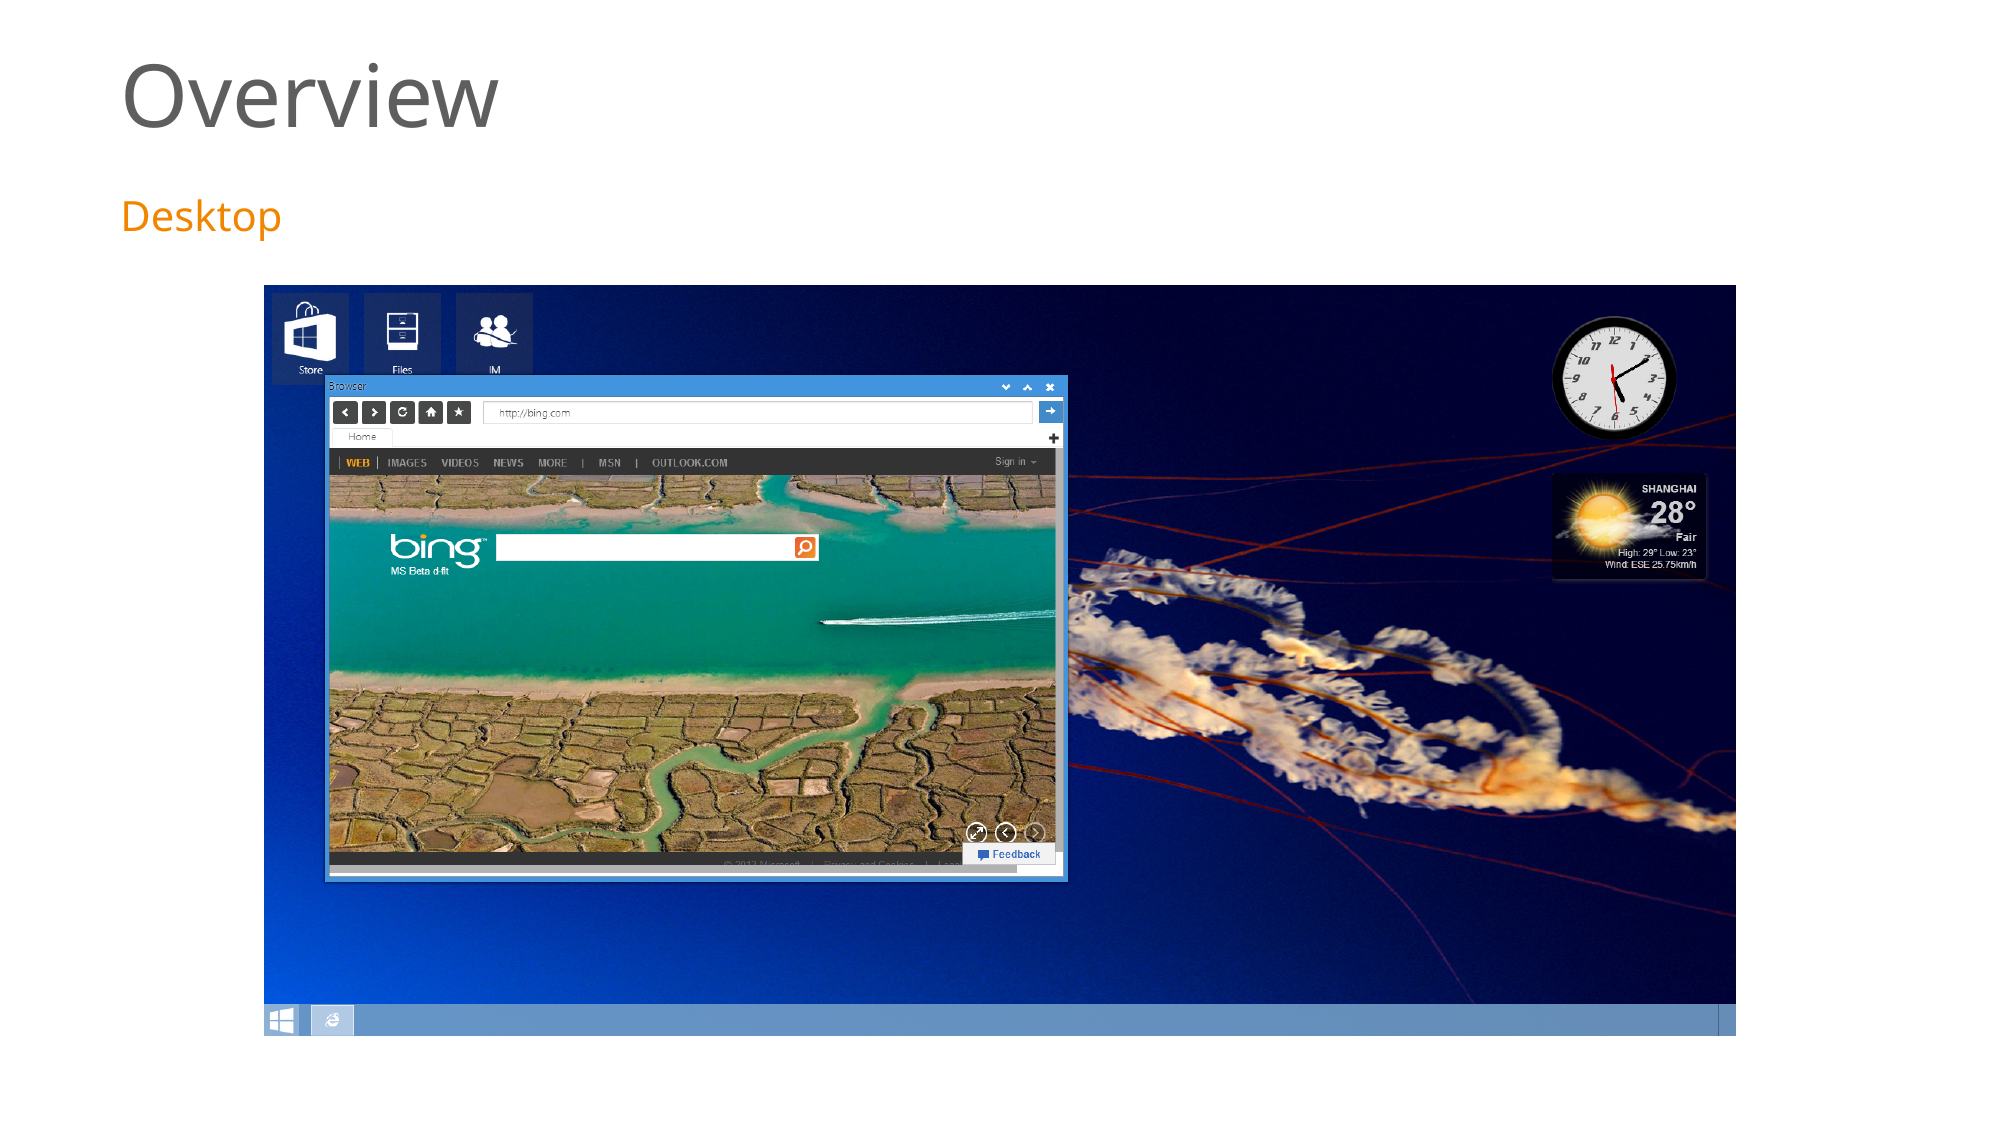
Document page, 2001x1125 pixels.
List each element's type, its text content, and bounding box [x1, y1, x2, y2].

picture [264, 285, 1736, 1036]
title Overview [105, 45, 1895, 155]
list Desktop [105, 188, 1895, 252]
